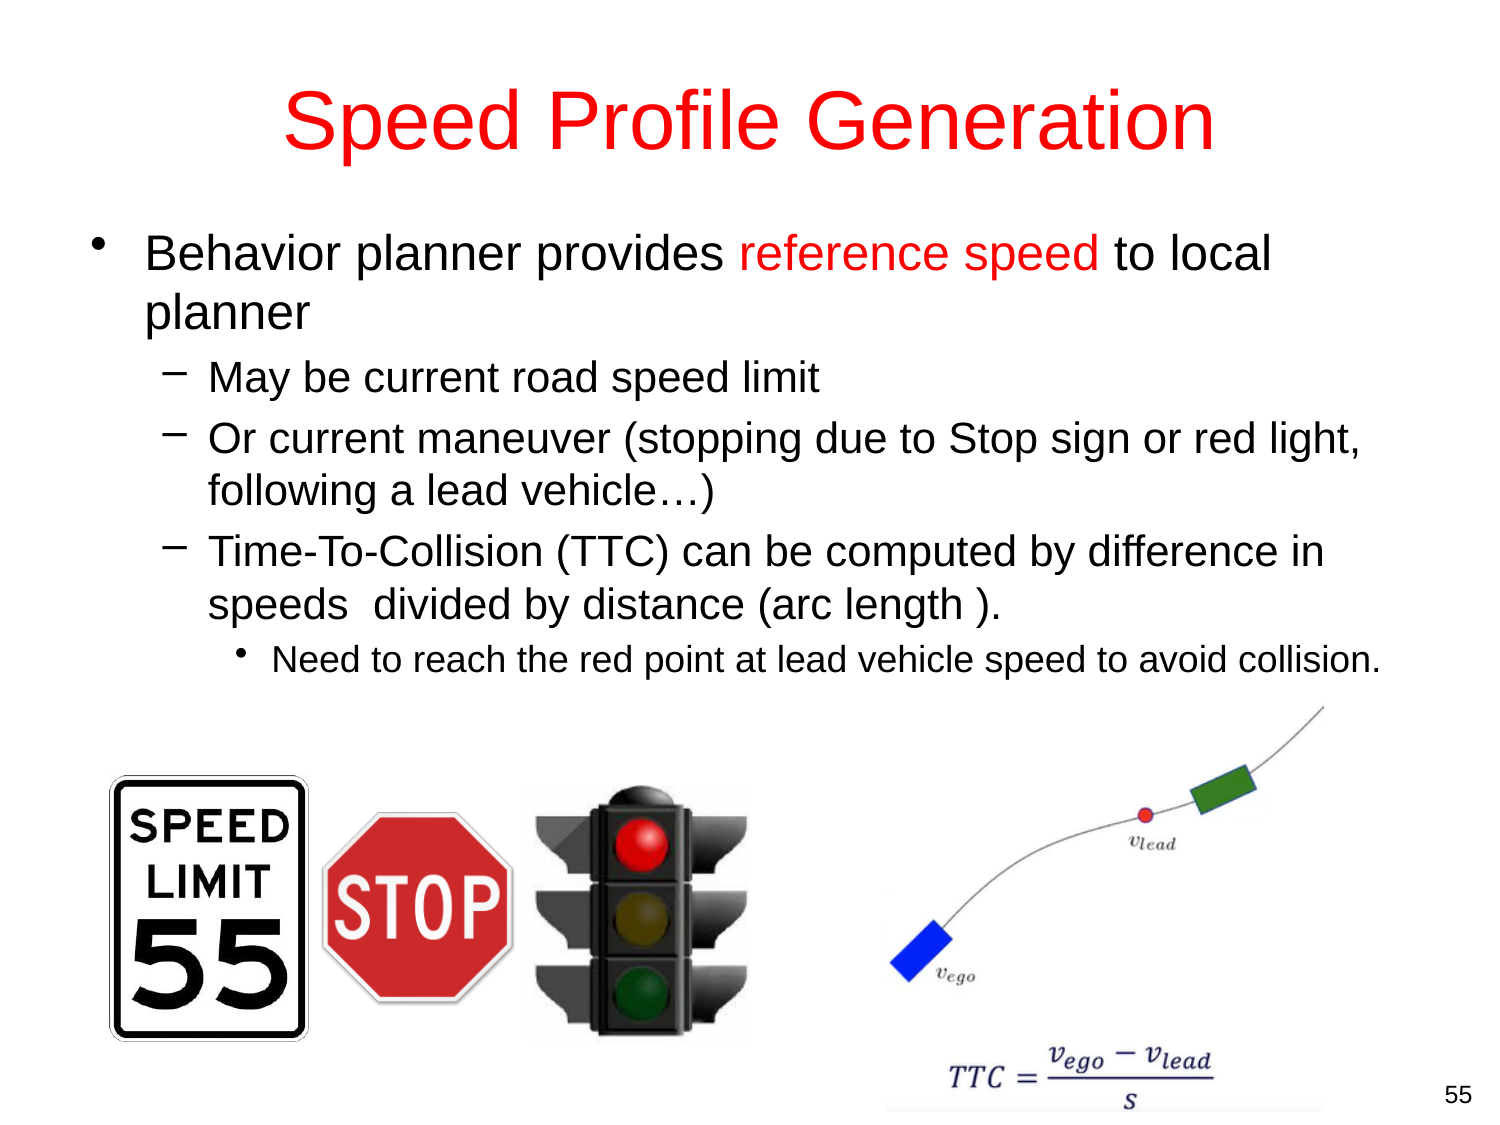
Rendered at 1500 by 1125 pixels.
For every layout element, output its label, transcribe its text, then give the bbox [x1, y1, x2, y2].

picture [108, 775, 309, 1042]
slide_number 55 [1327, 1070, 1488, 1112]
picture [885, 697, 1324, 1112]
picture [526, 783, 750, 1044]
title Speed Profile Generation [74, 44, 1426, 188]
picture [318, 808, 517, 1009]
